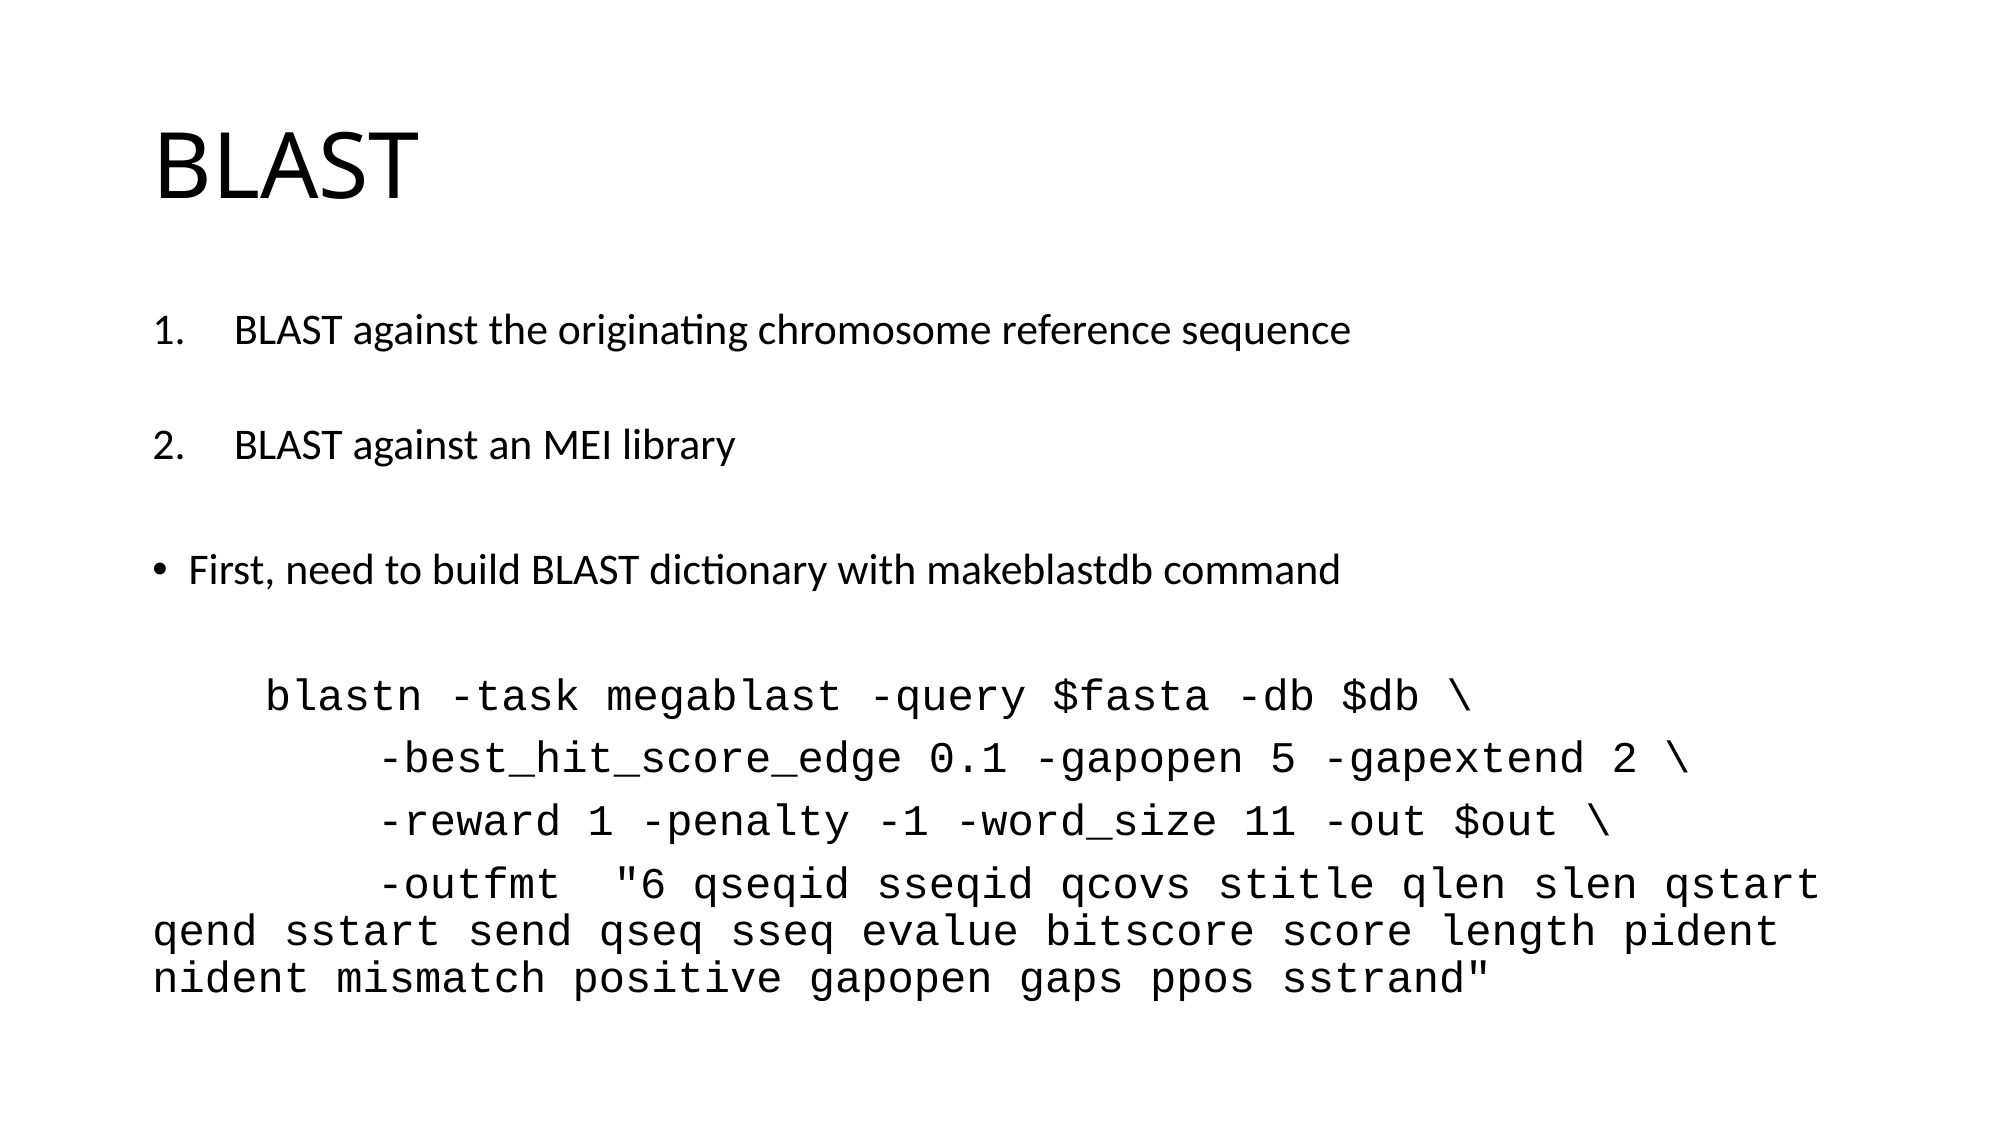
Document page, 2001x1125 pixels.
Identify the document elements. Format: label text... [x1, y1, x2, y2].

list BLAST against the originating chromosome reference sequence BLAST against an MEI library First, need to build BLAST dictionary with makeblastdb command blastn -task megablast -query $fasta -db $db \ -best_hit_score_edge 0.1 -gapopen 5 -gapextend 2 \ -reward 1 -penalty -1 -word_size 11 -out $out \ -outfmt "6 qseqid sseqid qcovs stitle qlen slen qstart qend sstart send qseq sseq evalue bitscore score length pident nident mismatch positive gapopen gaps ppos sstrand" [137, 299, 1863, 1014]
title BLAST [137, 59, 1863, 278]
